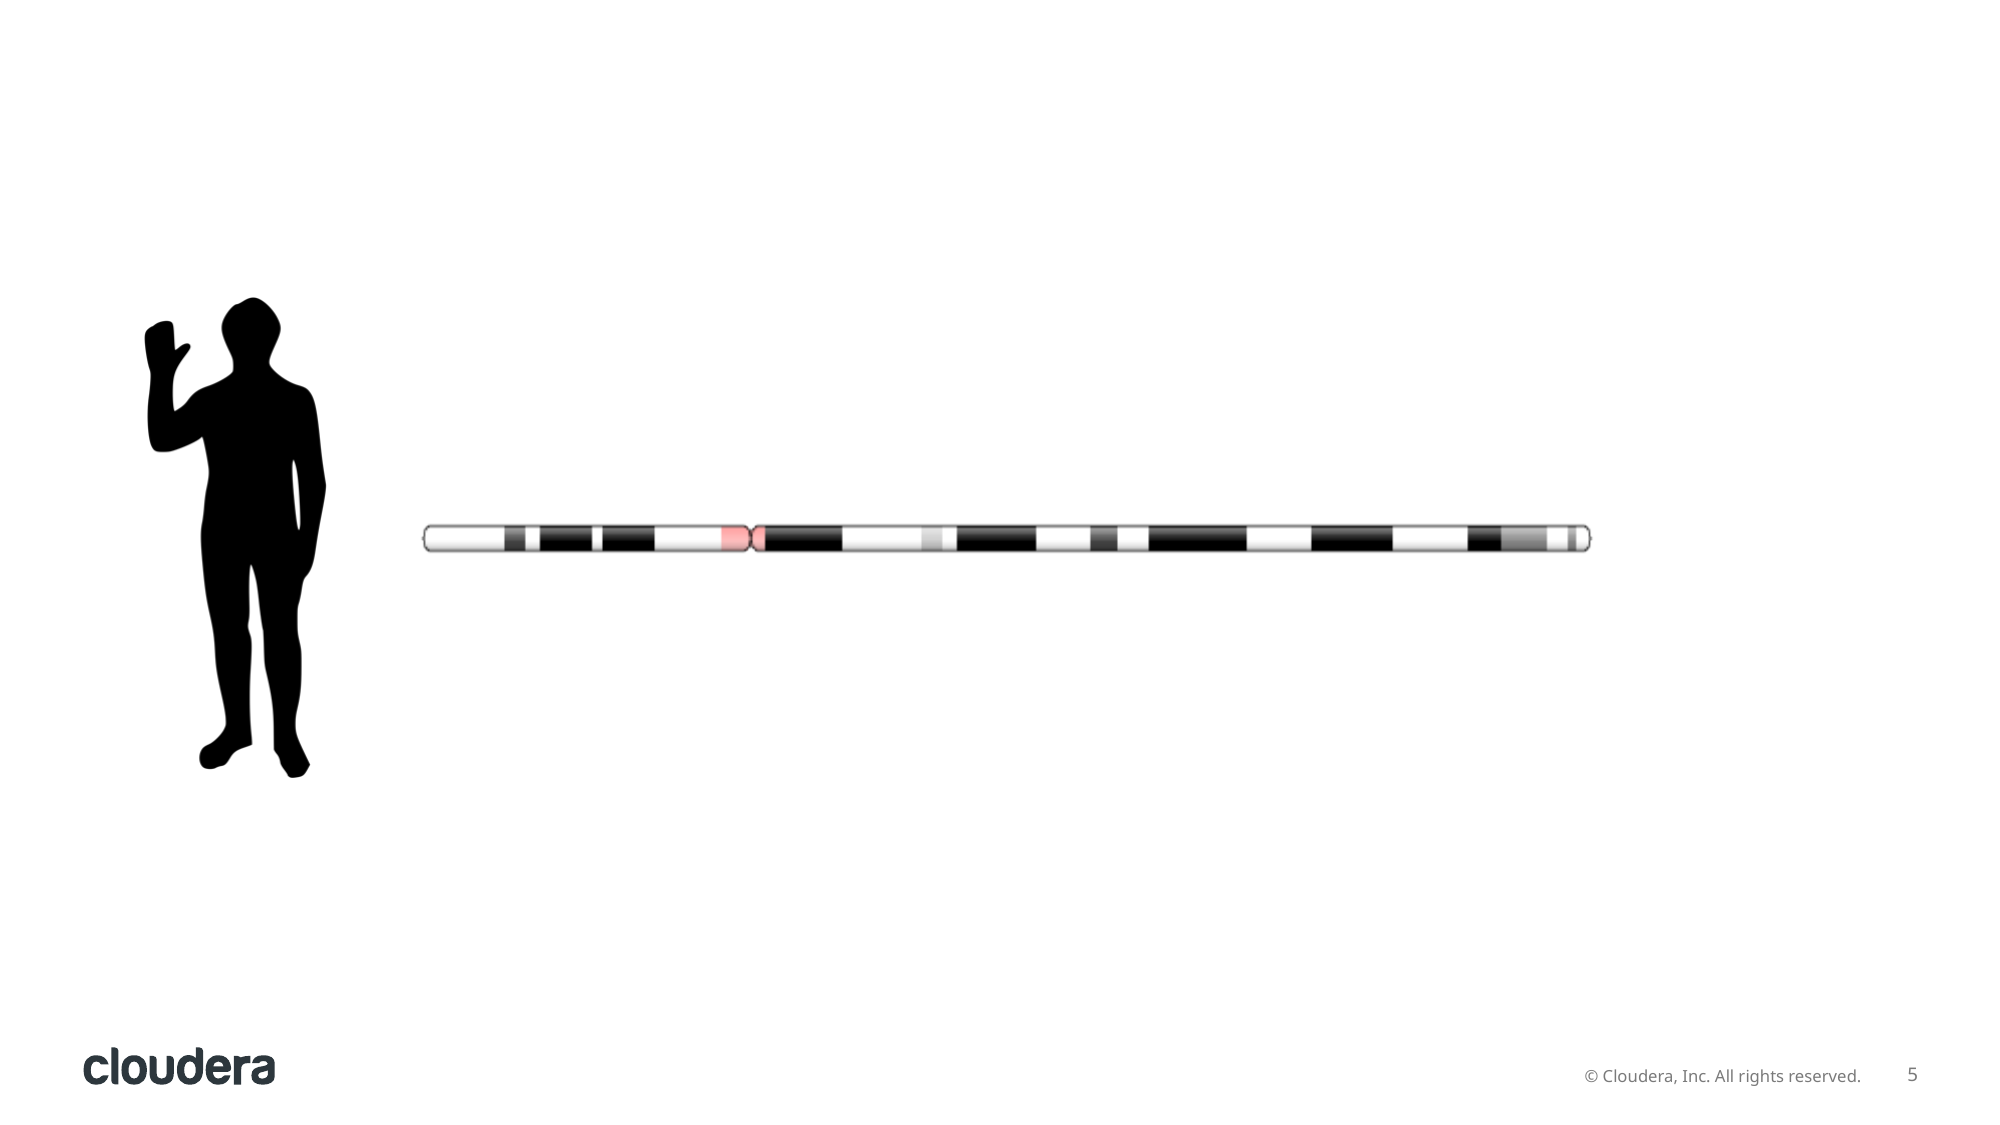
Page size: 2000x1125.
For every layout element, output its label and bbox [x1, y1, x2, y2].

picture [132, 295, 354, 783]
picture [382, 484, 1633, 594]
